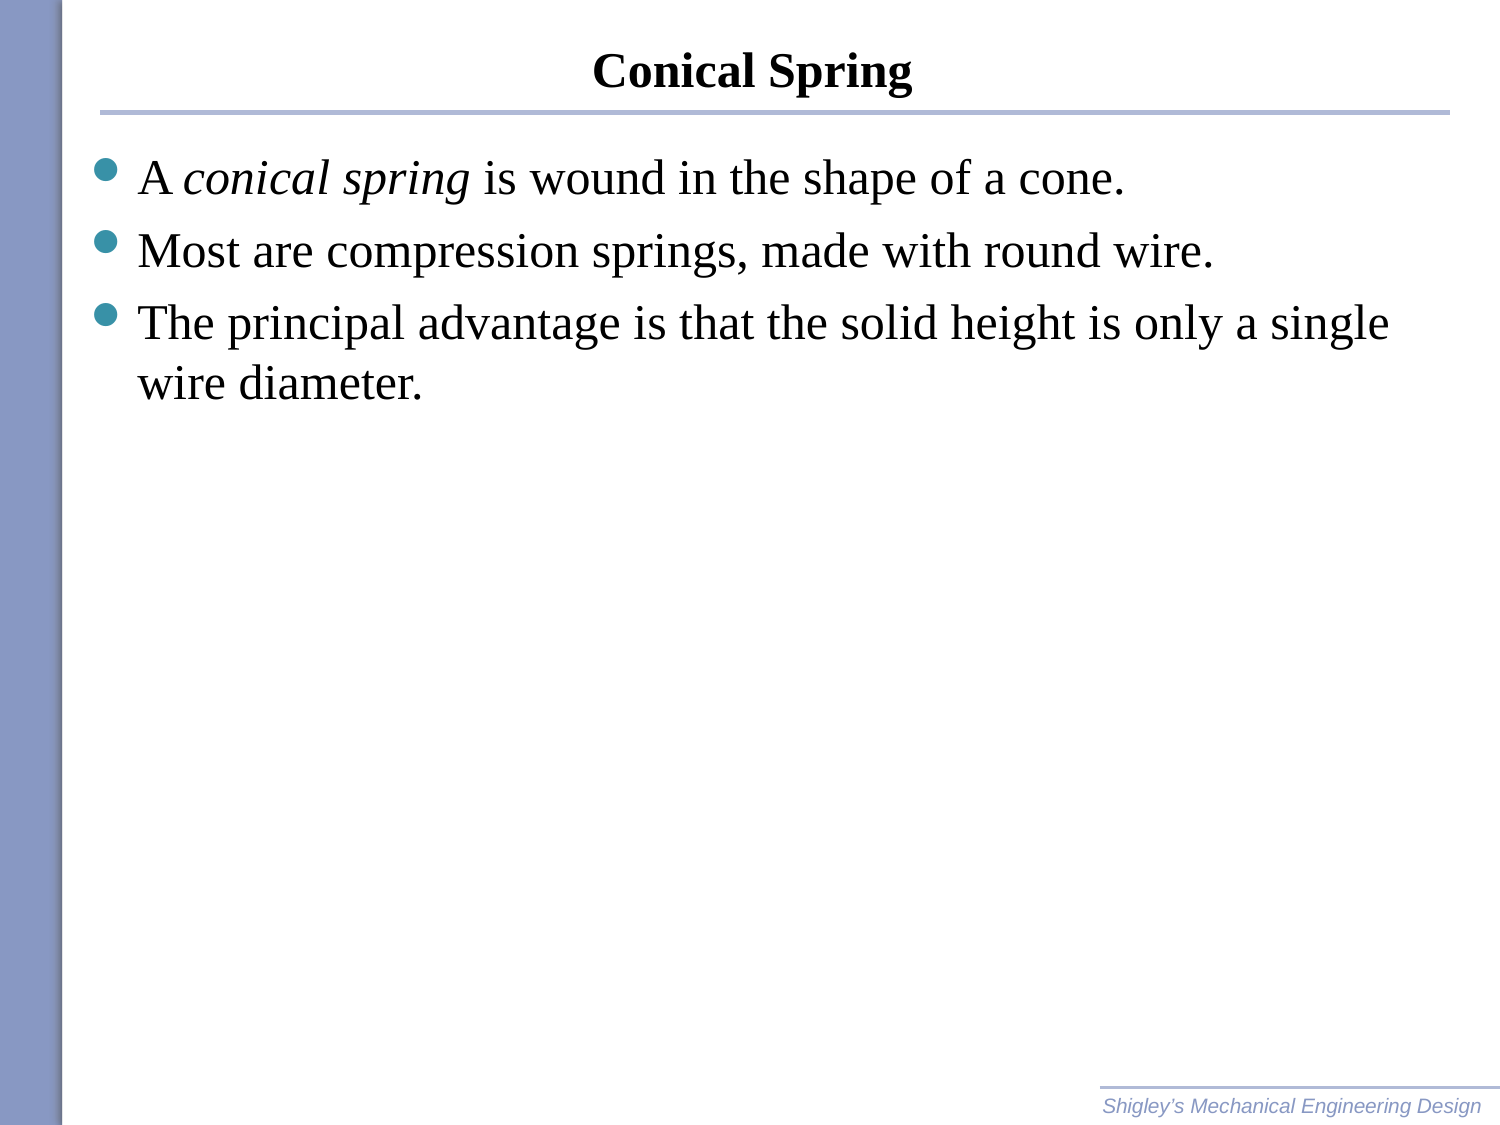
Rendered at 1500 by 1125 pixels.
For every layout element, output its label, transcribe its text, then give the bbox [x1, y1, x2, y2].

list A conical spring is wound in the shape of a cone. Most are compression springs, made with round wire. The principal advantage is that the solid height is only a single wire diameter. [62, 137, 1463, 1075]
title Conical Spring [137, 30, 1368, 106]
footer Shigley’s Mechanical Engineering Design [1087, 1074, 1500, 1125]
